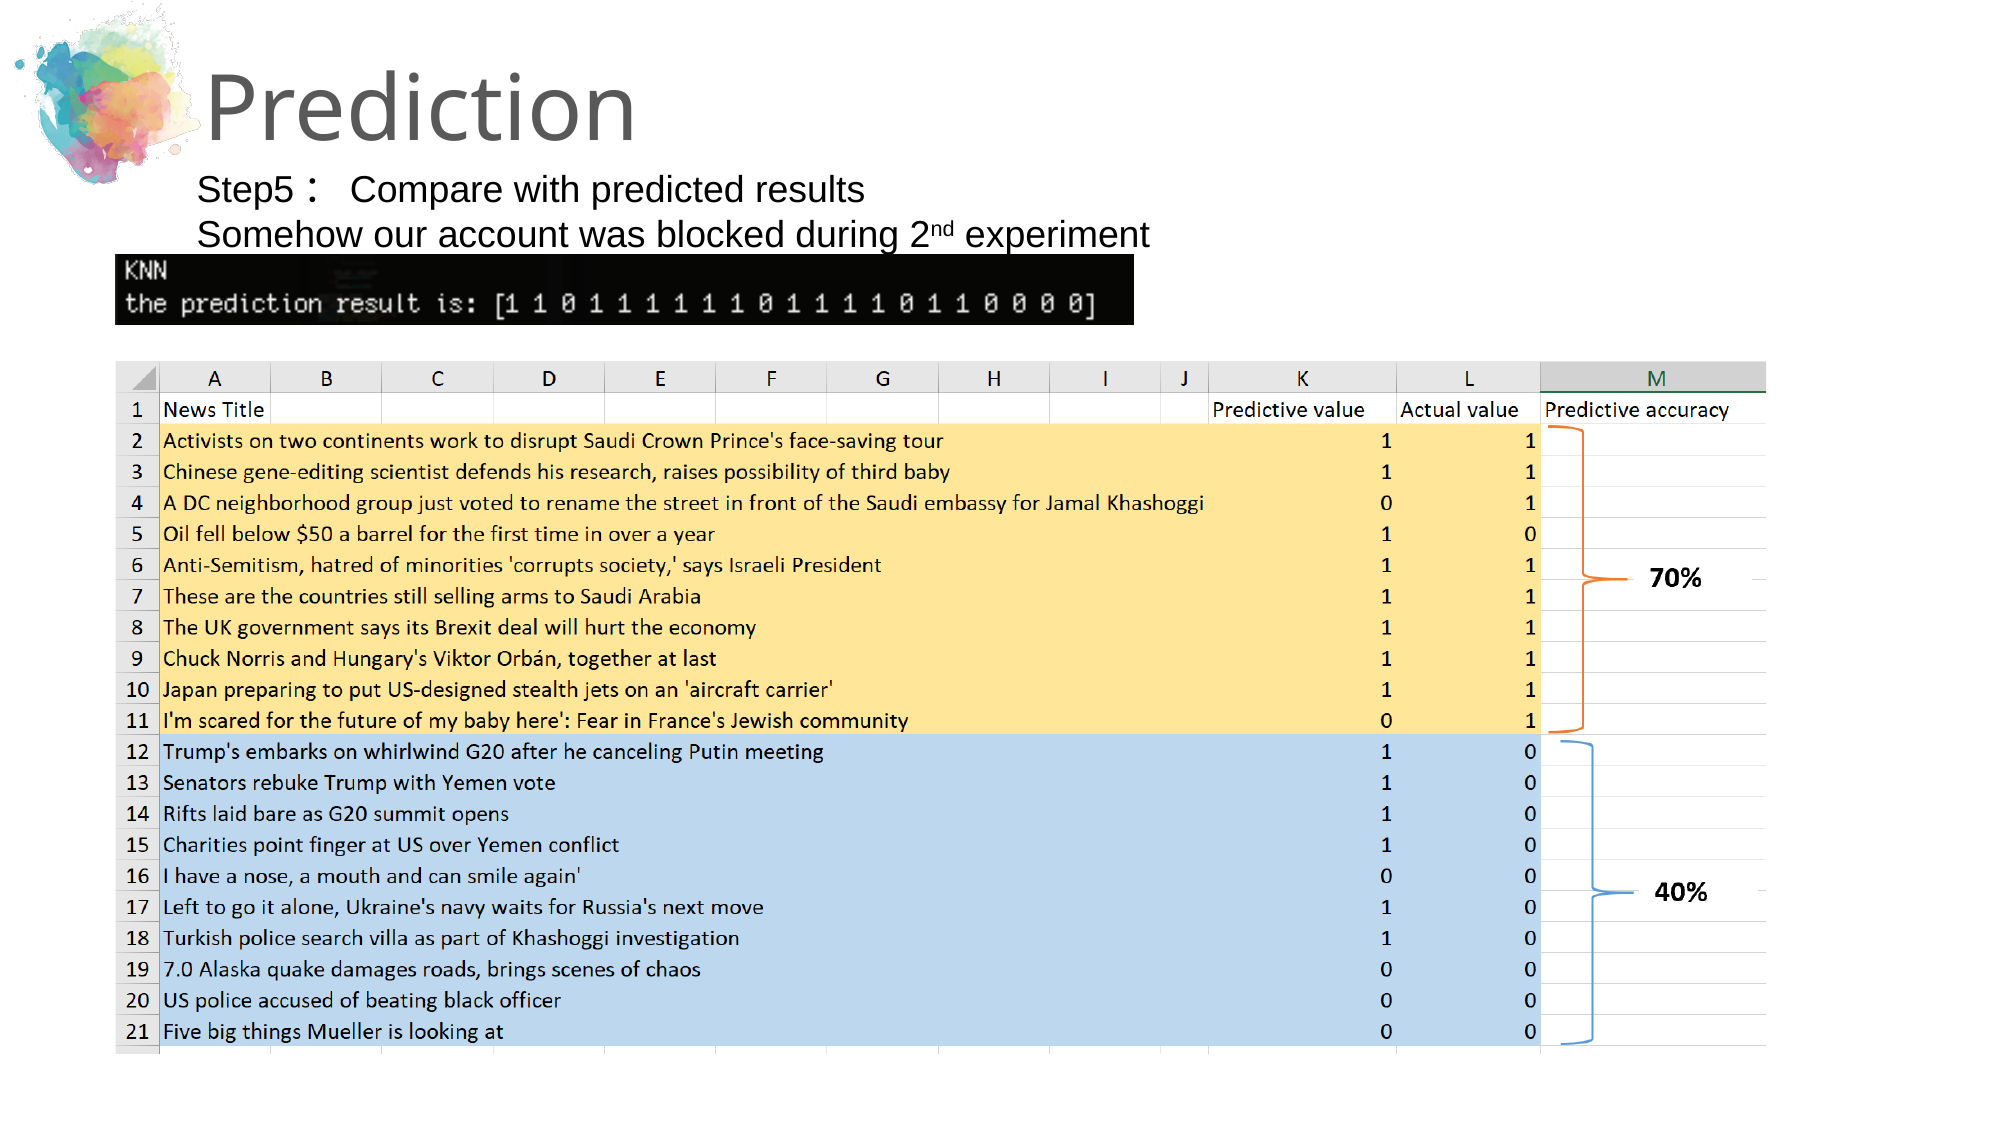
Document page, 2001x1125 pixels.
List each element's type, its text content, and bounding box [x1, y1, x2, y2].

text_box Prediction [215, 40, 655, 157]
picture [115, 254, 1134, 325]
picture [0, 0, 215, 200]
picture [115, 361, 1767, 1054]
text_box Step5：Compare with predicted results Somehow our account was blocked during 2nd experiment [181, 157, 1501, 263]
